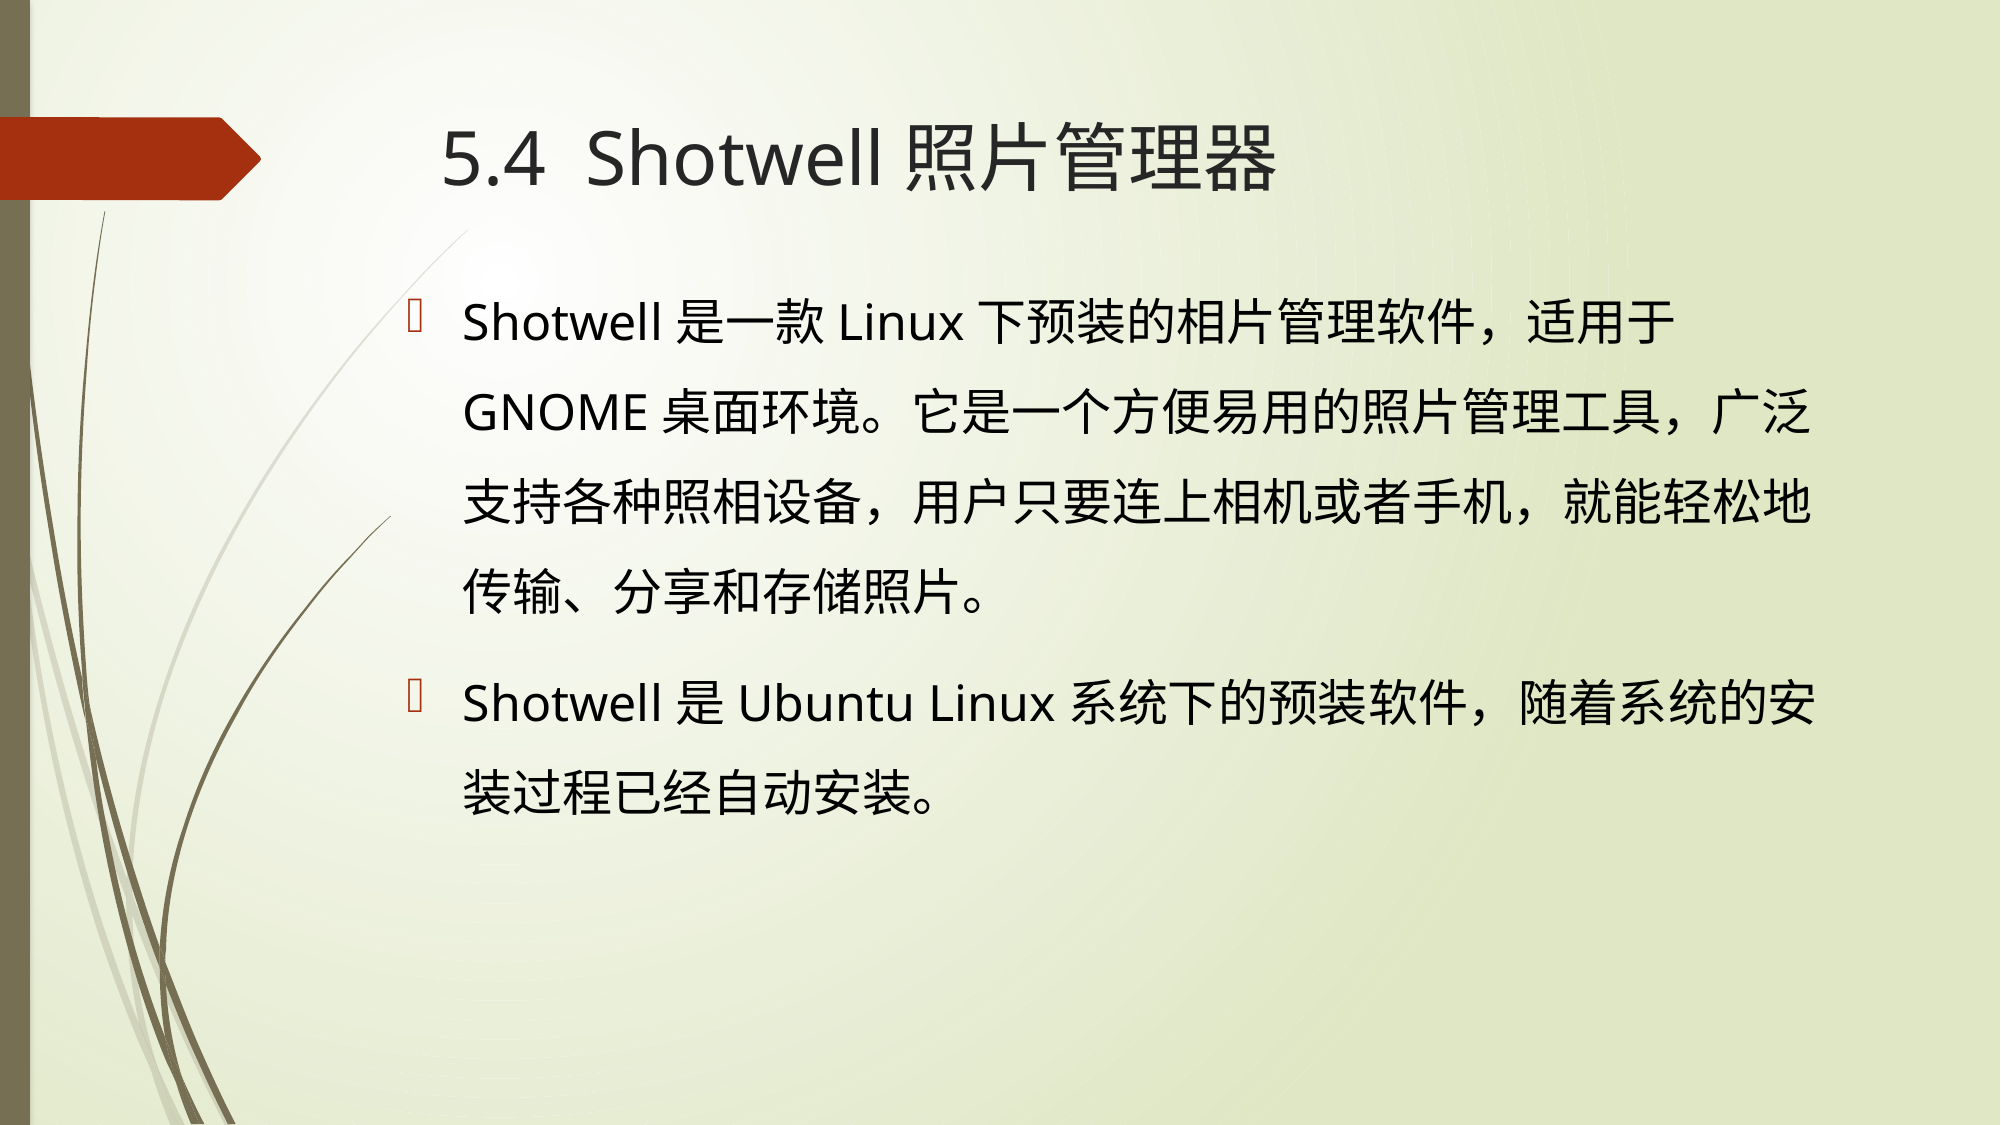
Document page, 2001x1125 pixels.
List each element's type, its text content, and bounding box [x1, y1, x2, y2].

list Shotwell是一款Linux下预装的相片管理软件，适用于GNOME桌面环境。它是一个方便易用的照片管理工具，广泛支持各种照相设备，用户只要连上相机或者手机，就能轻松地传输、分享和存储照片。 Shotwell是Ubuntu Linux系统下的预装软件，随着系统的安装过程已经自动安装。 [391, 252, 1855, 873]
title 5.4 Shotwell照片管理器 [425, 102, 1888, 313]
